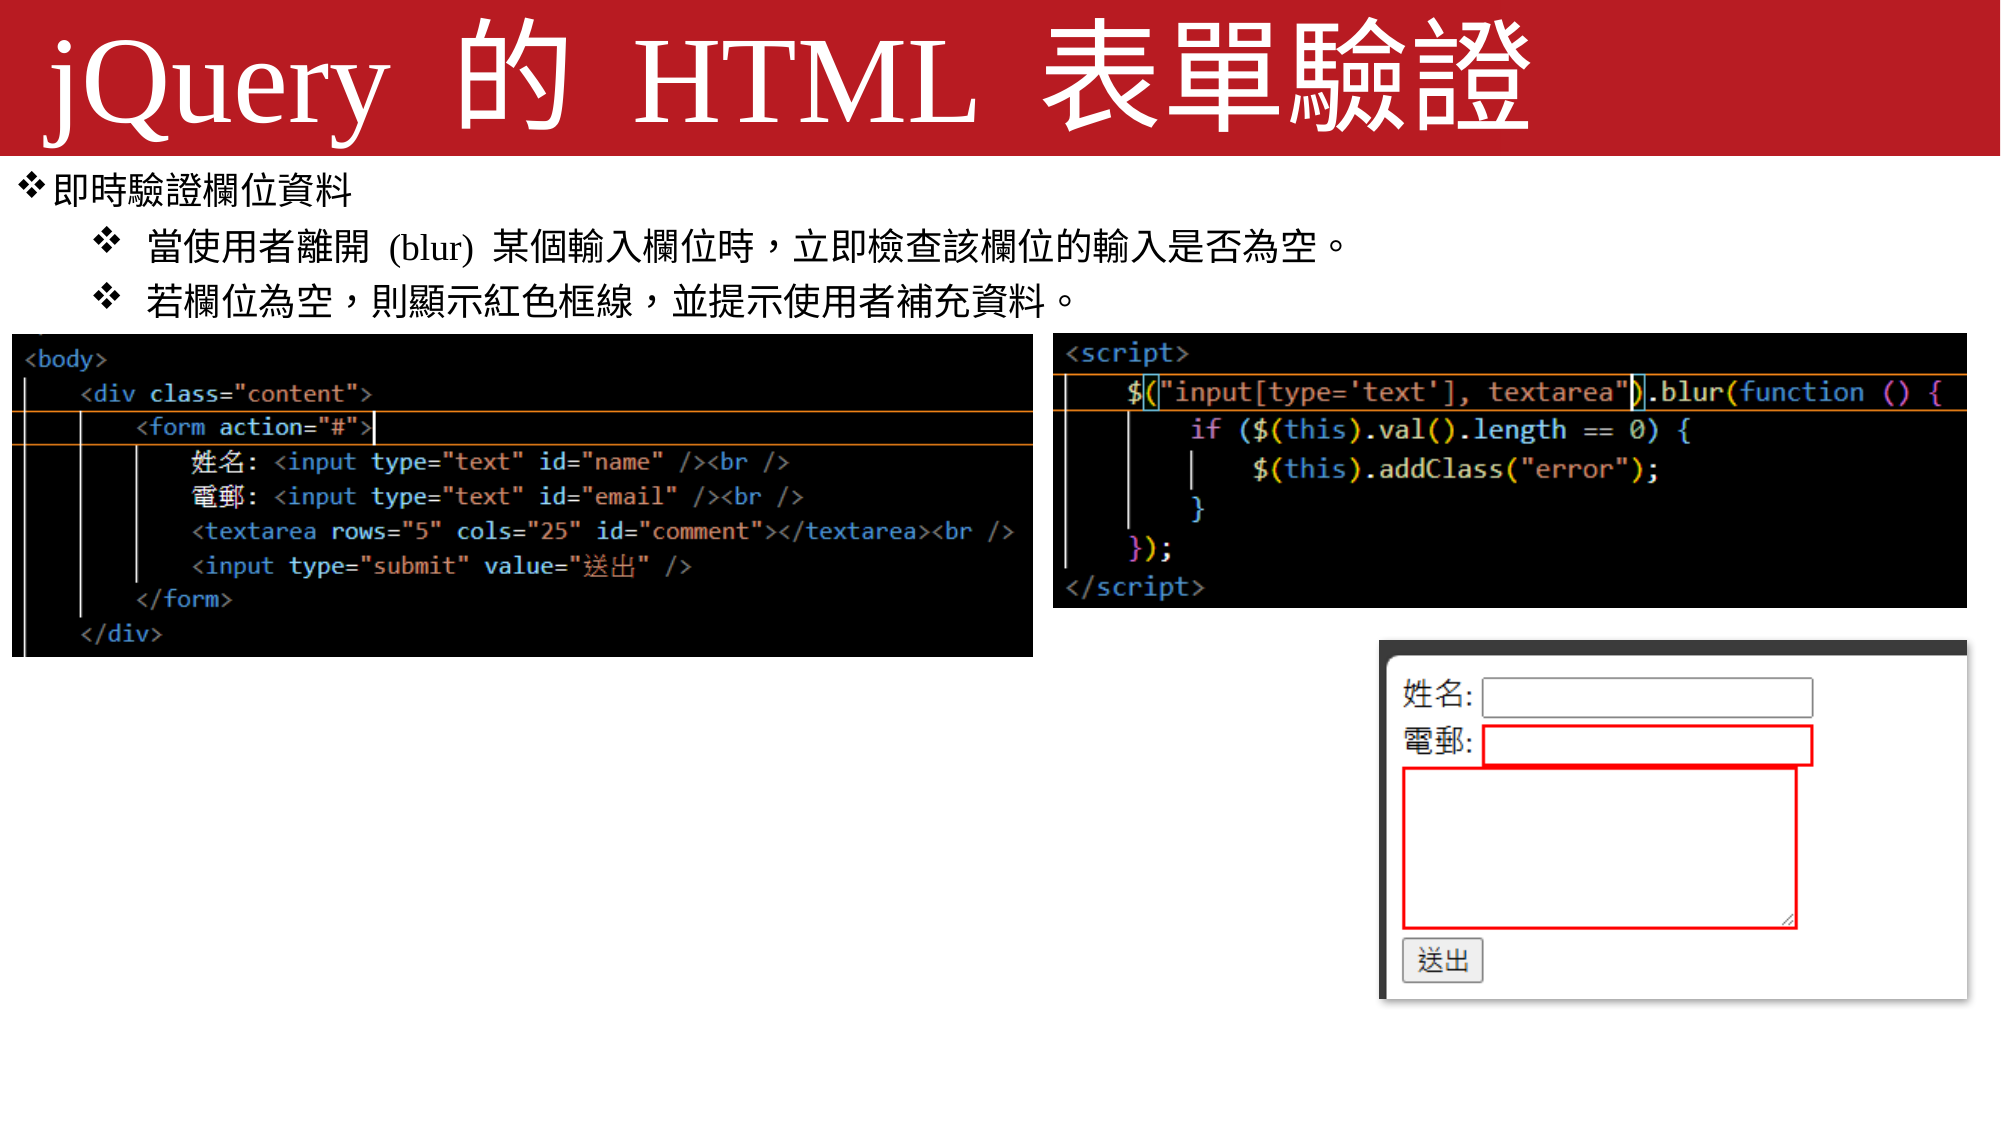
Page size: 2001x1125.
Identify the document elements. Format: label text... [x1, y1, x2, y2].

title jQuery 的 HTML 表單驗證 [1, 0, 1727, 156]
picture [1053, 333, 1967, 608]
list 即時驗證欄位資料 當使用者離開 (blur) 某個輸入欄位時，立即檢查該欄位的輸入是否為空。 若欄位為空，則顯示紅色框線，並提示使用者補充資料。 [0, 159, 1988, 412]
picture [12, 334, 1033, 658]
picture [1379, 640, 1967, 999]
